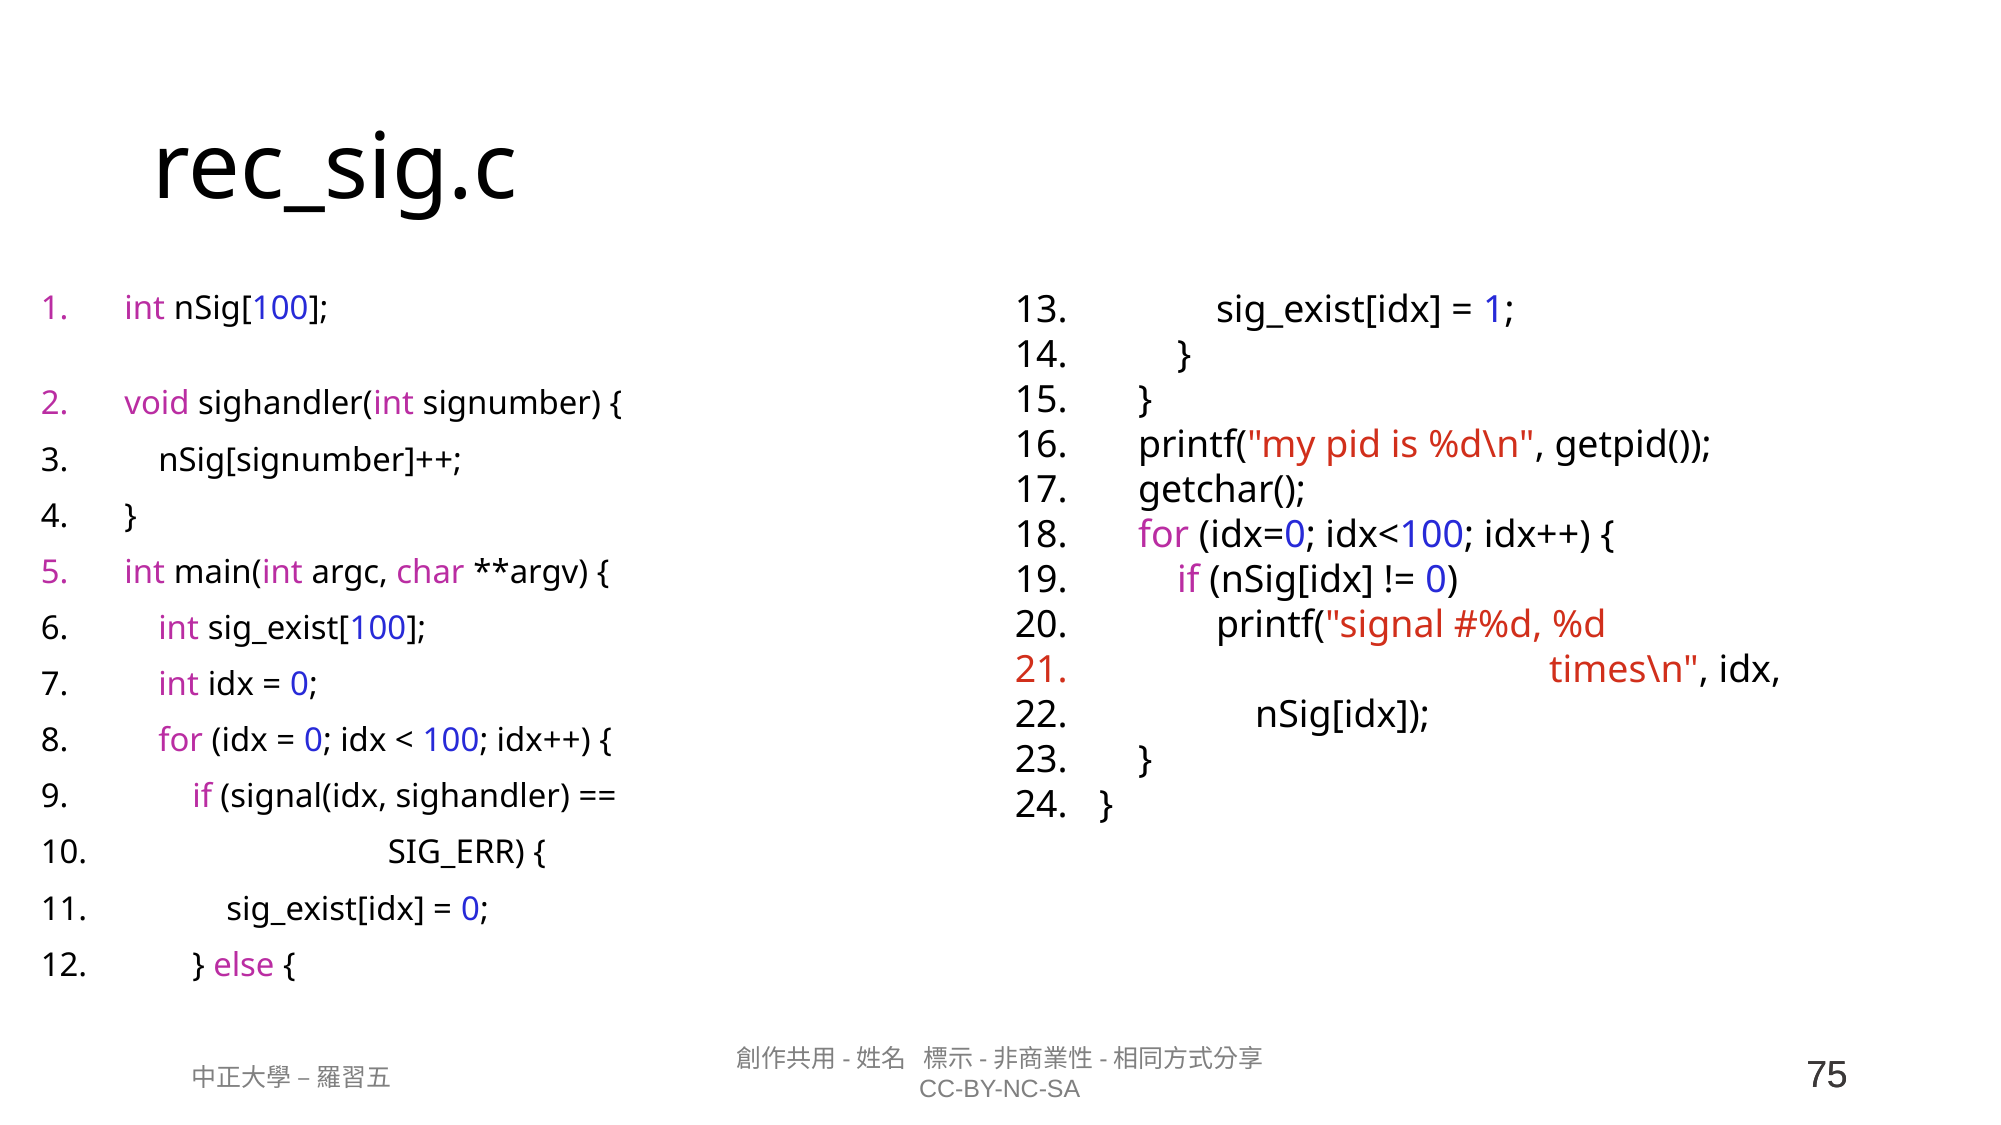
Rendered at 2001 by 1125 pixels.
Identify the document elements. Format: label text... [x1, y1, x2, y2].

text_box sig_exist[idx] = 1; } } printf("my pid is %d\n", getpid()); getchar(); for (idx=0; idx<100; idx++) { if (nSig[idx] != 0) printf("signal #%d, %d times\n", idx, nSig[idx]); } } [999, 277, 2000, 832]
title rec_sig.c [137, 59, 1863, 278]
list int nSig[100]; void sighandler(int signumber) { nSig[signumber]++; } int main(int argc, char **argv) { int sig_exist[100]; int idx = 0; for (idx = 0; idx < 100; idx++) { if (signal(idx, sighandler) == SIG_ERR) { sig_exist[idx] = 0; } else { [25, 280, 1152, 995]
